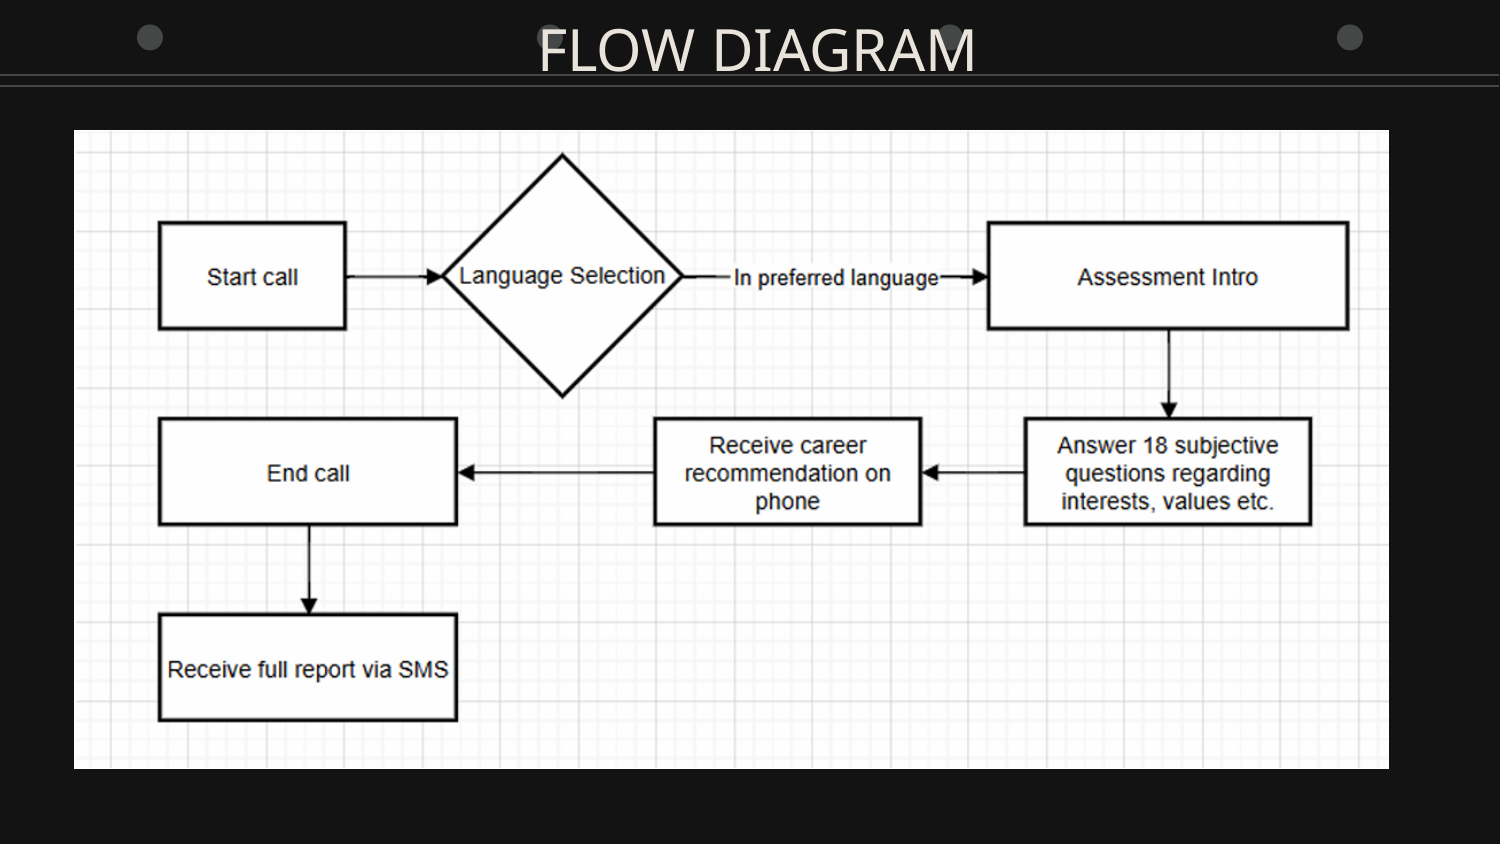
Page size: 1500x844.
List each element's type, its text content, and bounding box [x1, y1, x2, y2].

picture [74, 130, 1390, 769]
title FLOW DIAGRAM [495, 6, 1021, 84]
